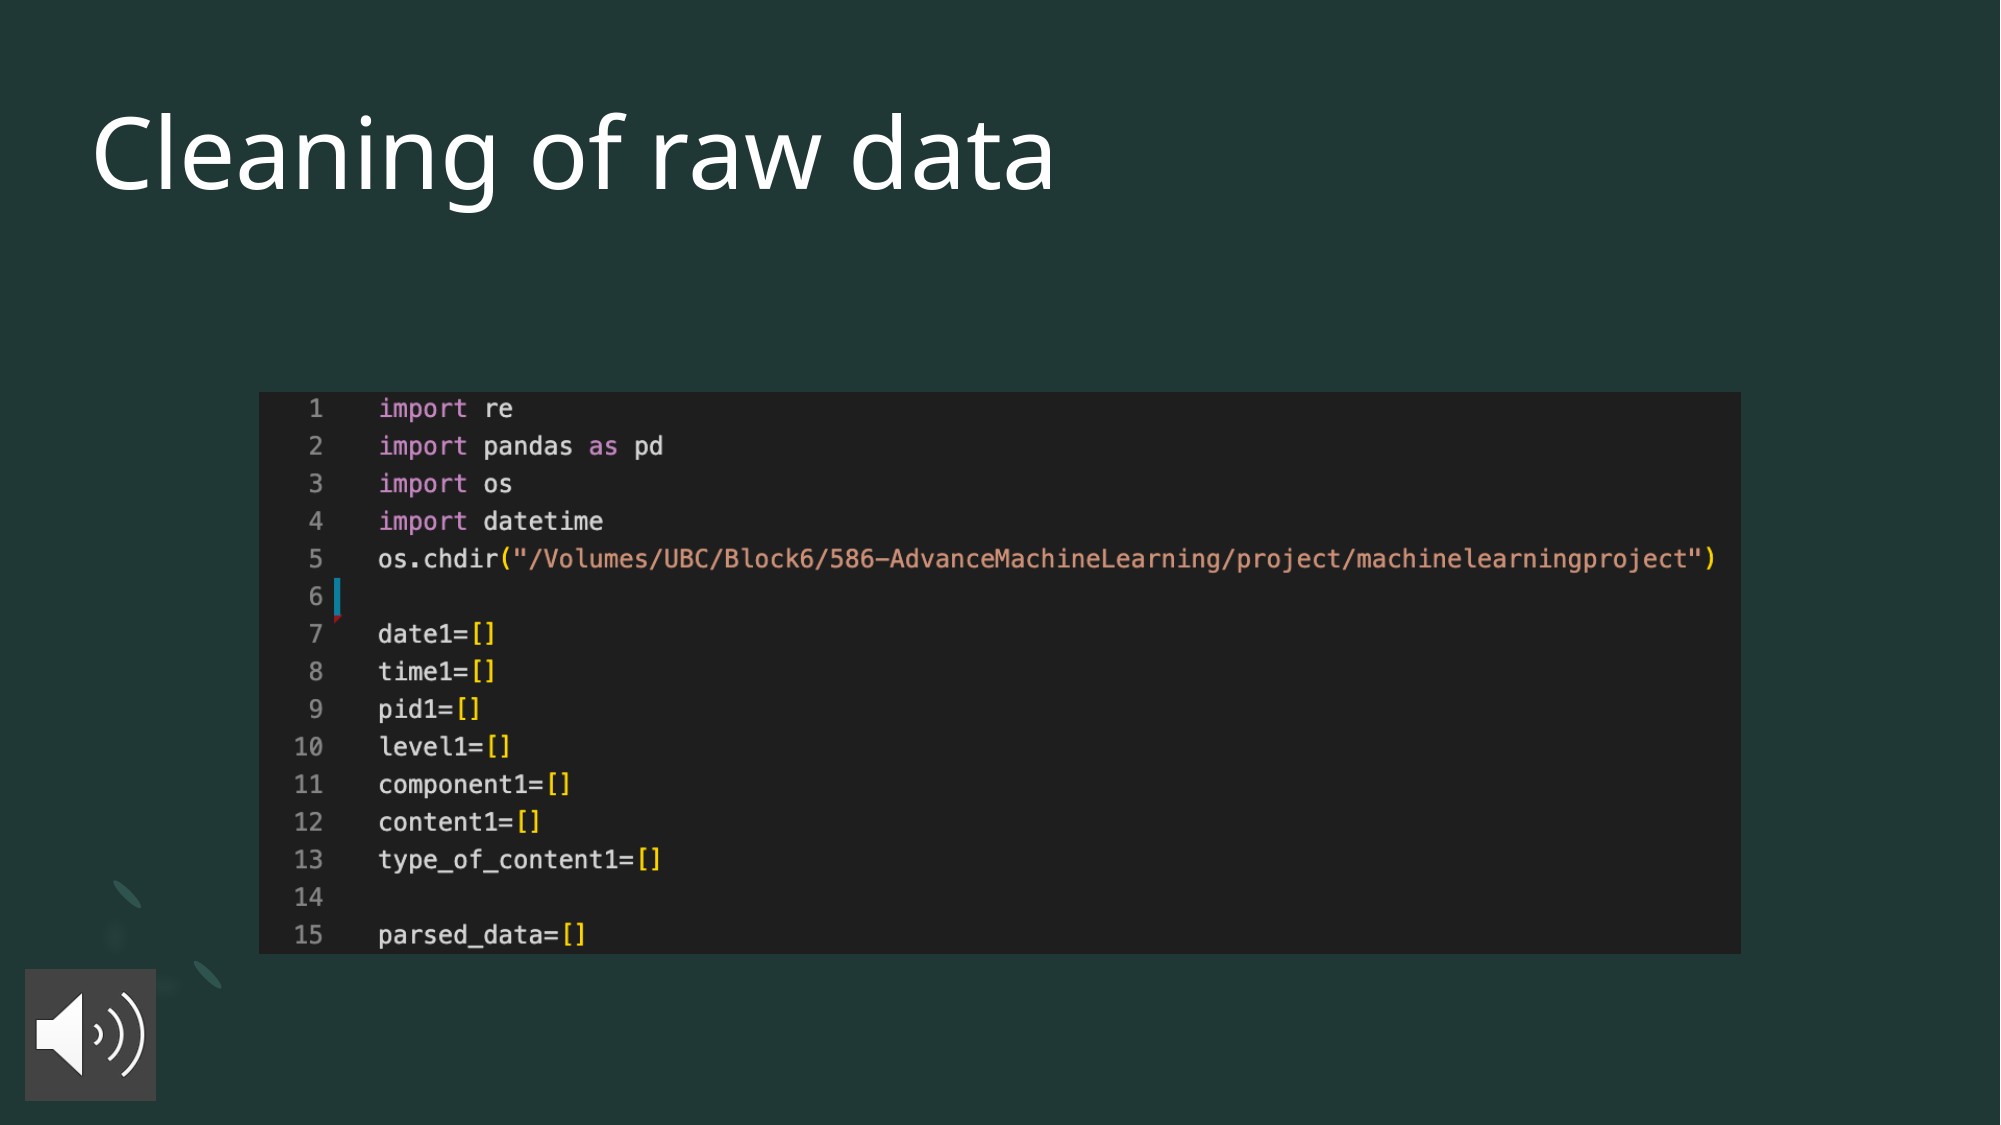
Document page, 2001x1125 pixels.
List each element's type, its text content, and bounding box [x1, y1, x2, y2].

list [259, 392, 1741, 954]
picture [23, 968, 157, 1102]
title Cleaning of raw data [90, 90, 1910, 309]
